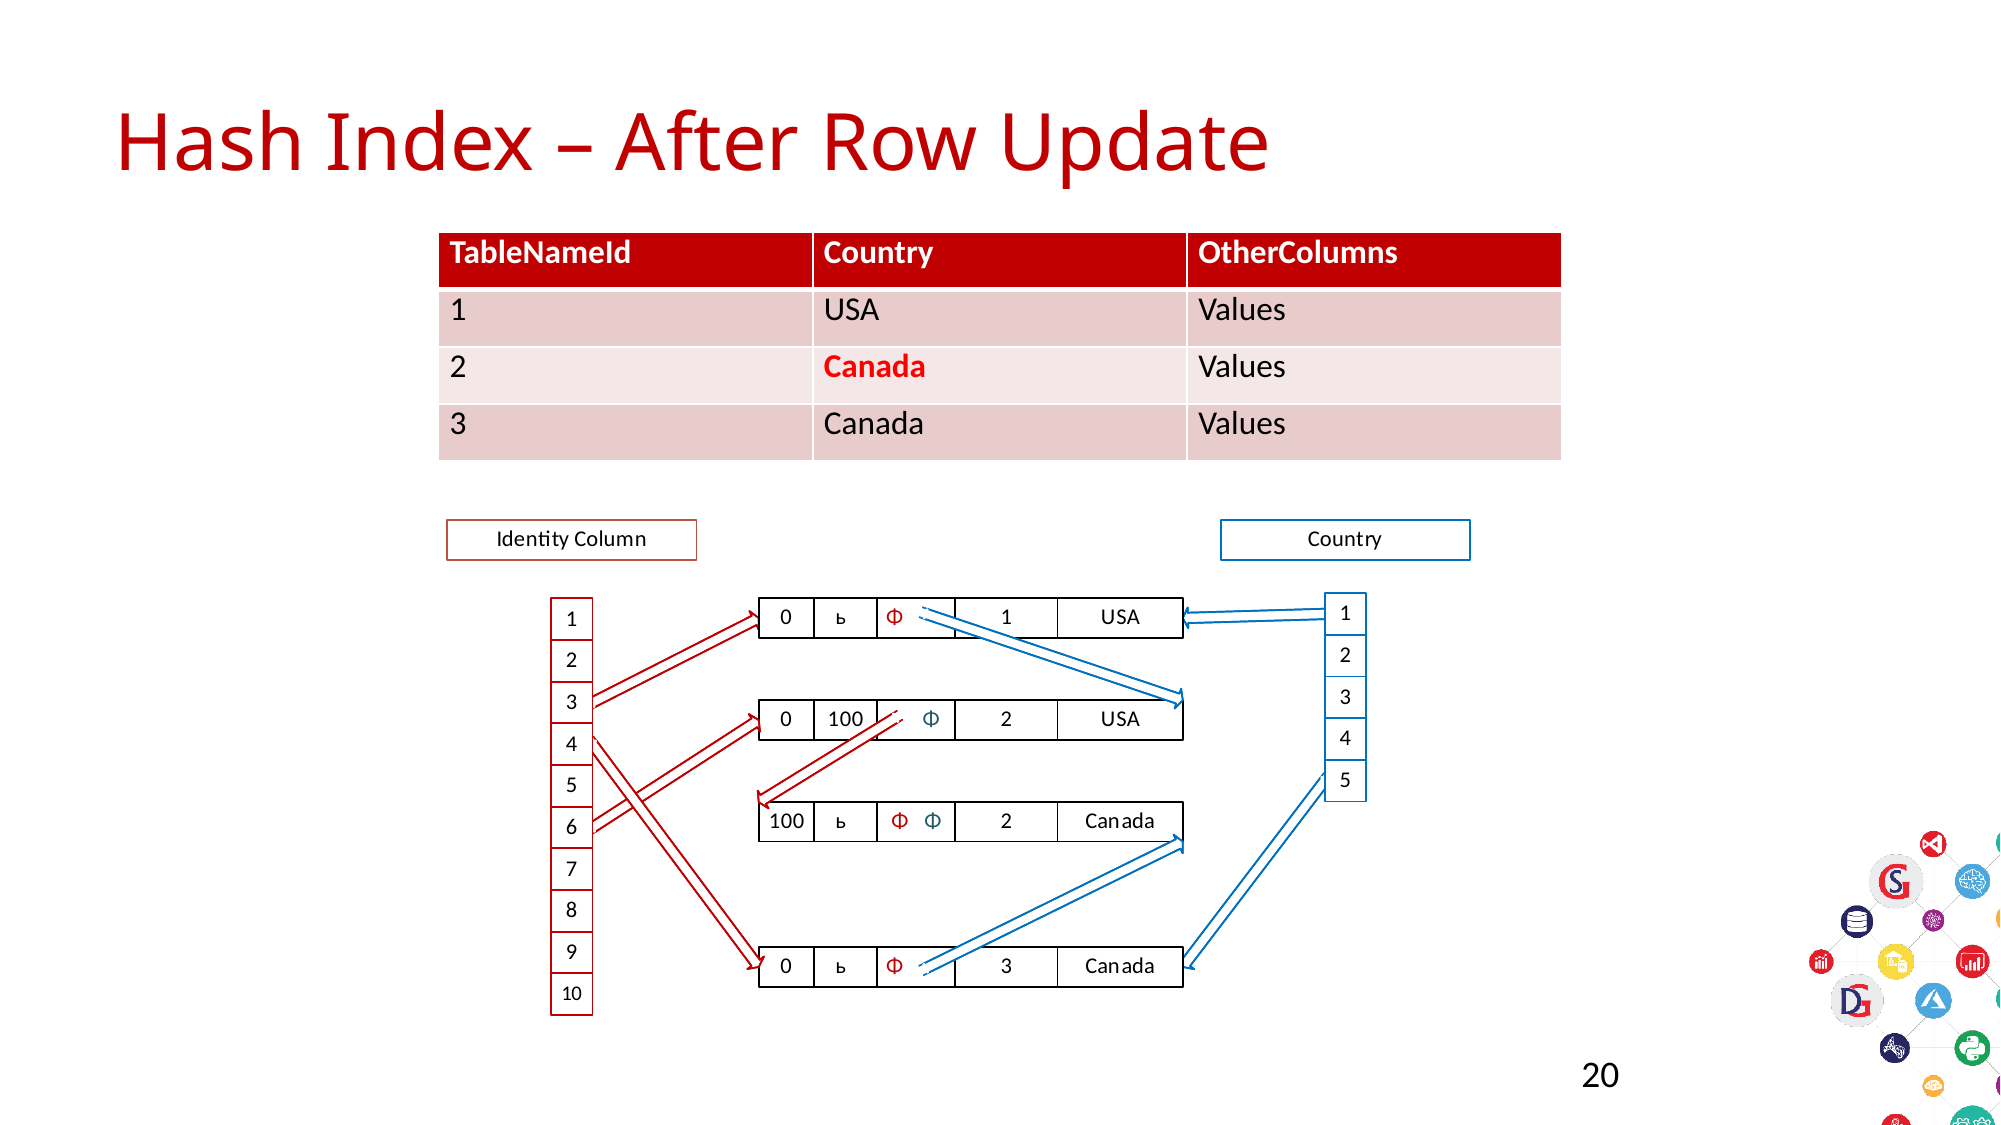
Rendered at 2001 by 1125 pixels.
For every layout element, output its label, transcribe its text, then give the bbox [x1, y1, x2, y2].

table_cell Values [1188, 348, 1561, 403]
picture [1803, 822, 2001, 1125]
title Hash Index – After Row Update [99, 45, 1907, 233]
table_header OtherColumns [1188, 233, 1561, 287]
table_cell 3 [439, 405, 812, 460]
slide_number 20 [1566, 1042, 2000, 1103]
picture [443, 516, 1473, 1017]
table_cell Values [1188, 405, 1561, 460]
table_cell Canada [814, 405, 1186, 460]
table_header TableNameId [439, 233, 812, 287]
table_cell 1 [439, 292, 812, 346]
table_cell Values [1188, 292, 1561, 346]
table_header Country [814, 233, 1186, 287]
table_cell 2 [439, 348, 812, 403]
table_cell Canada [814, 348, 1186, 403]
table_cell USA [814, 292, 1186, 346]
